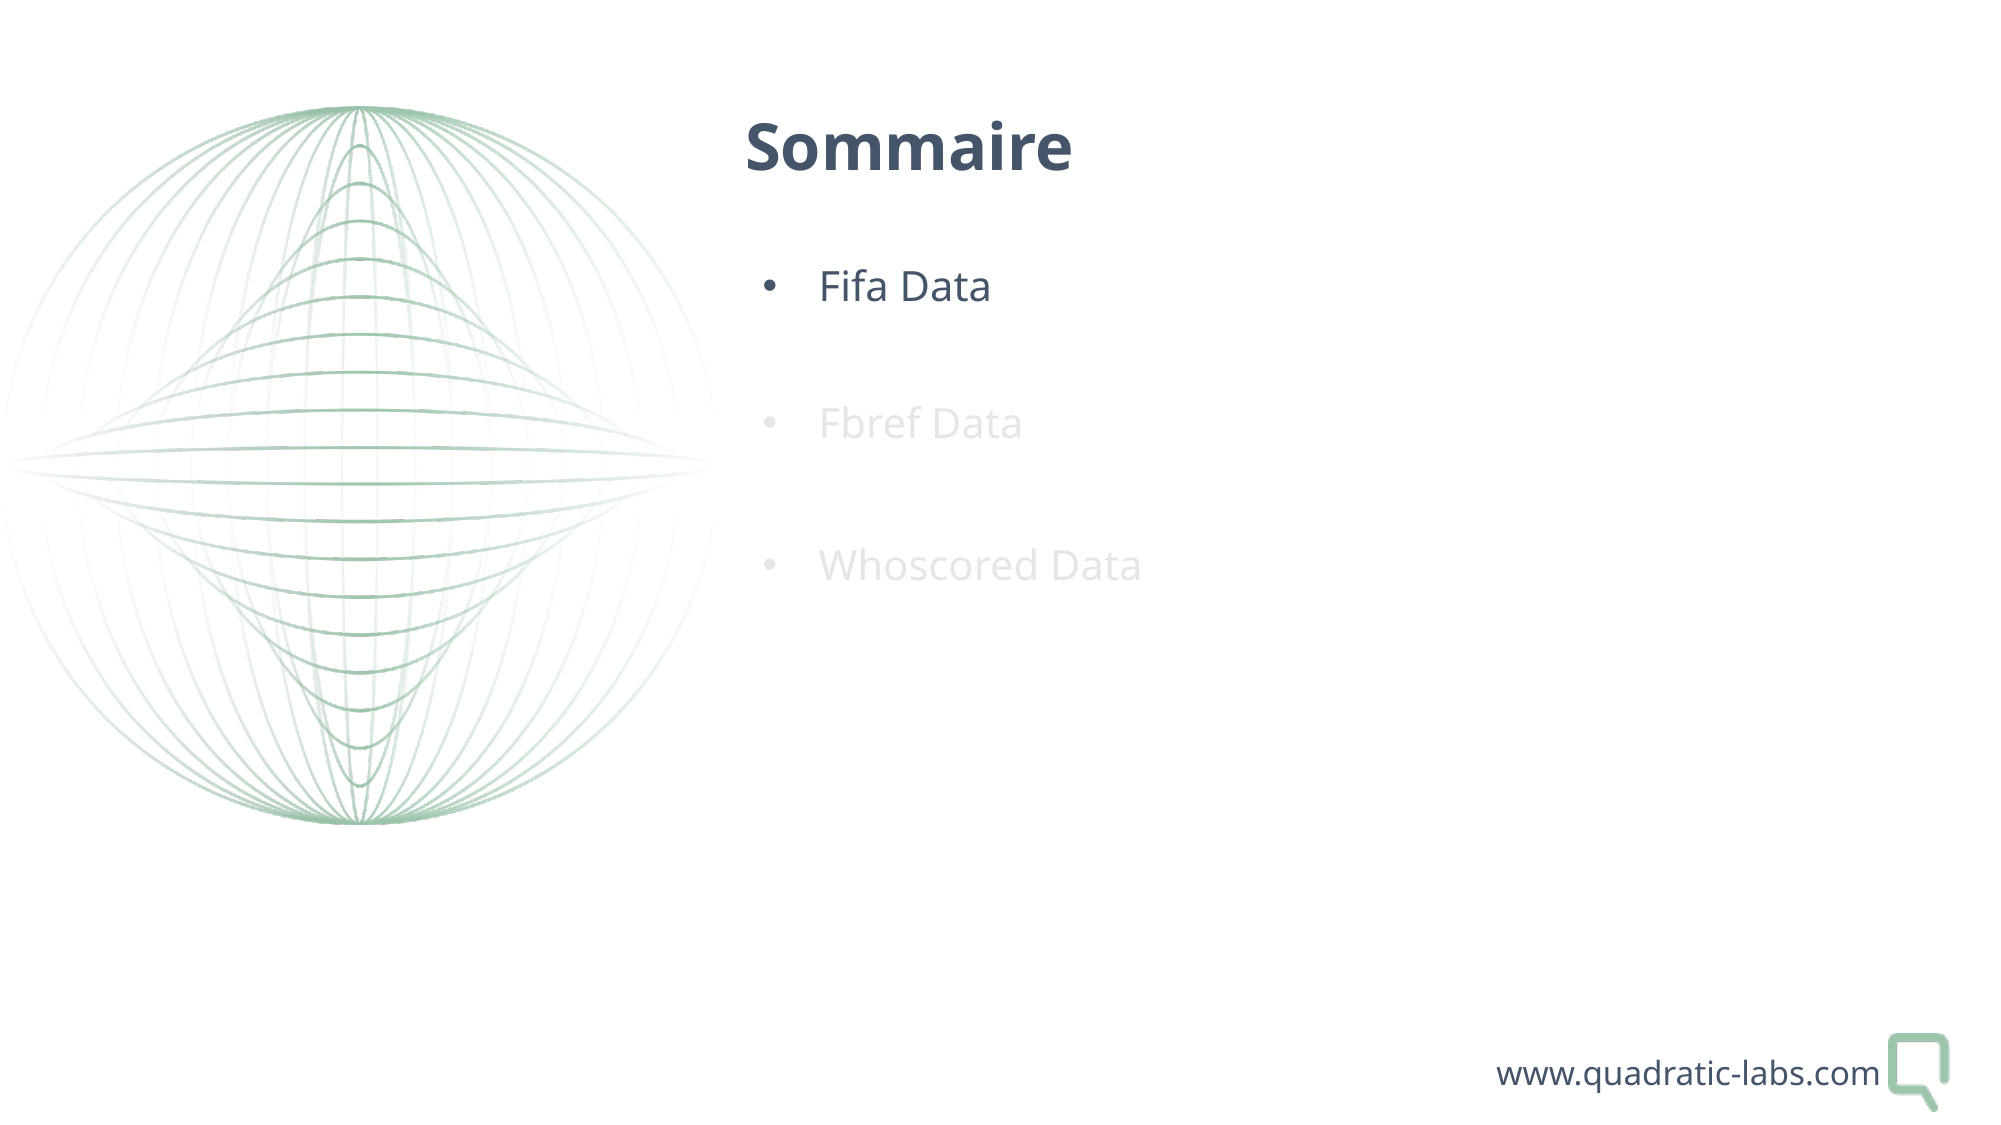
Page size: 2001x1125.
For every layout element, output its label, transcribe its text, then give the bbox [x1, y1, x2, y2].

subtitle Fifa Data Fbref Data Whoscored Data [747, 257, 1980, 909]
title Sommaire [730, 106, 1962, 193]
